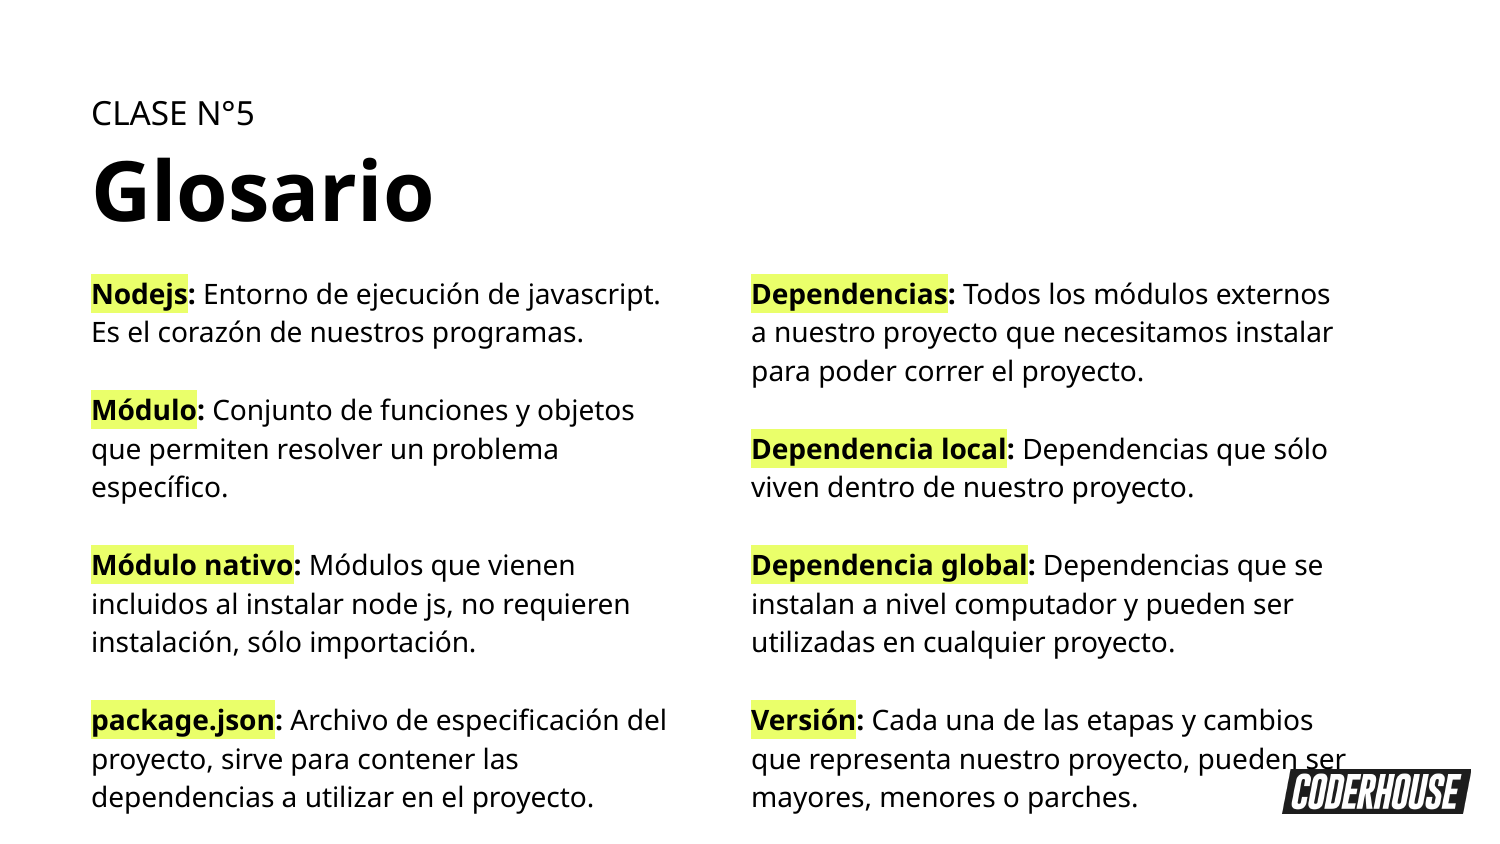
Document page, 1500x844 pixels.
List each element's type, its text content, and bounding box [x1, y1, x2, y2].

text_box Dependencias: Todos los módulos externos a nuestro proyecto que necesitamos instalar para poder correr el proyecto. Dependencia local: Dependencias que sólo viven dentro de nuestro proyecto. Dependencia global: Dependencias que se instalan a nivel computador y pueden ser utilizadas en cualquier proyecto. Versión: Cada una de las etapas y cambios que representa nuestro proyecto, pueden ser mayores, menores o parches. [736, 256, 1366, 829]
text_box CLASE N°5 [76, 76, 481, 134]
text_box Nodejs: Entorno de ejecución de javascript. Es el corazón de nuestros programas. Módulo: Conjunto de funciones y objetos que permiten resolver un problema específico. Módulo nativo: Módulos que vienen incluidos al instalar node js, no requieren instalación, sólo importación. package.json: Archivo de especificación del proyecto, sirve para contener las dependencias a utilizar en el proyecto. [76, 256, 706, 829]
picture [1366, 769, 1471, 814]
text_box Glosario [76, 134, 1412, 255]
